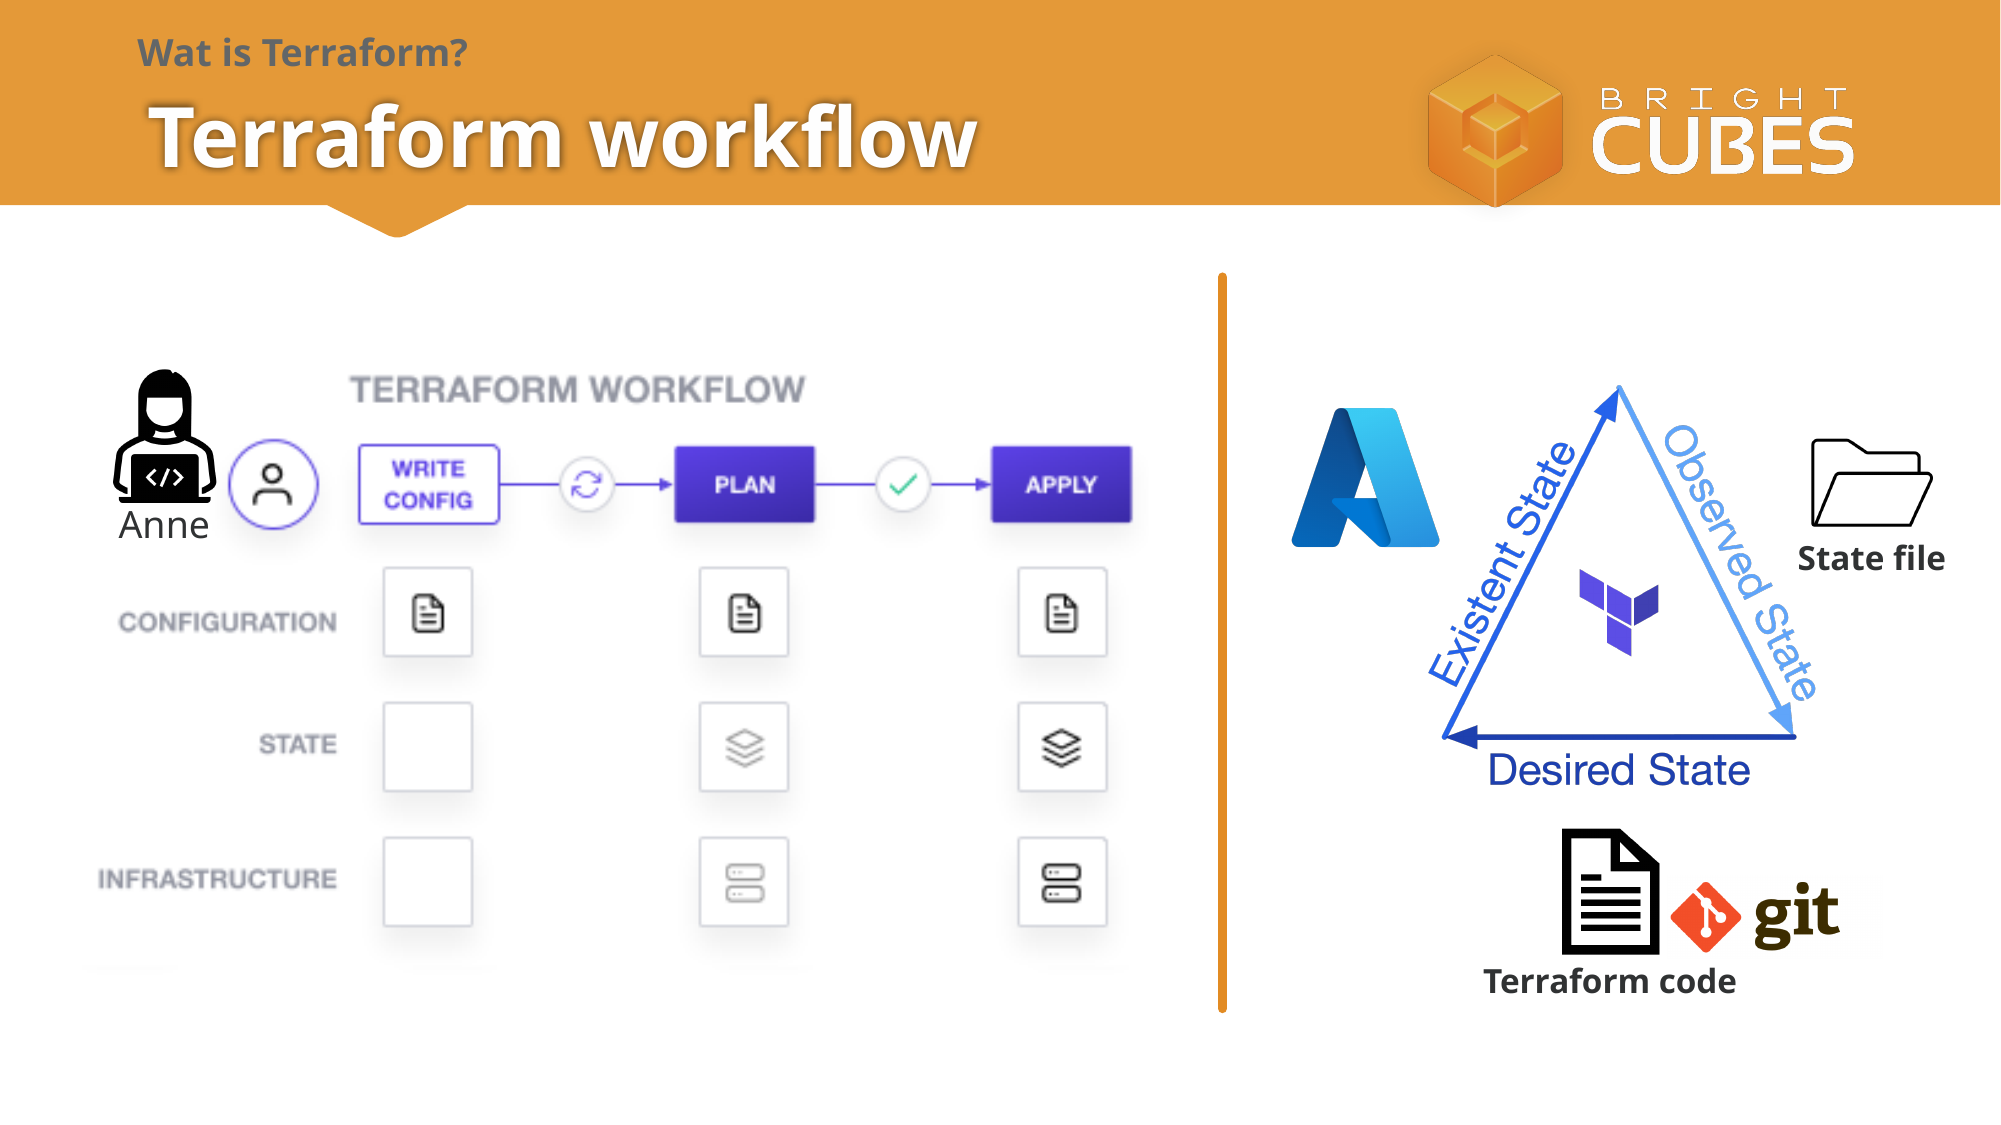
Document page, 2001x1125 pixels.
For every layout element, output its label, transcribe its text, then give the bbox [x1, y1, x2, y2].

picture [1399, 40, 1883, 222]
picture [70, 322, 1149, 1009]
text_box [1786, 407, 1958, 586]
title Terraform workflow [132, 74, 1868, 193]
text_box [1468, 815, 1752, 1009]
picture [1667, 875, 1884, 959]
text_box Wat is Terraform? [122, 21, 484, 81]
picture [1284, 363, 1866, 825]
